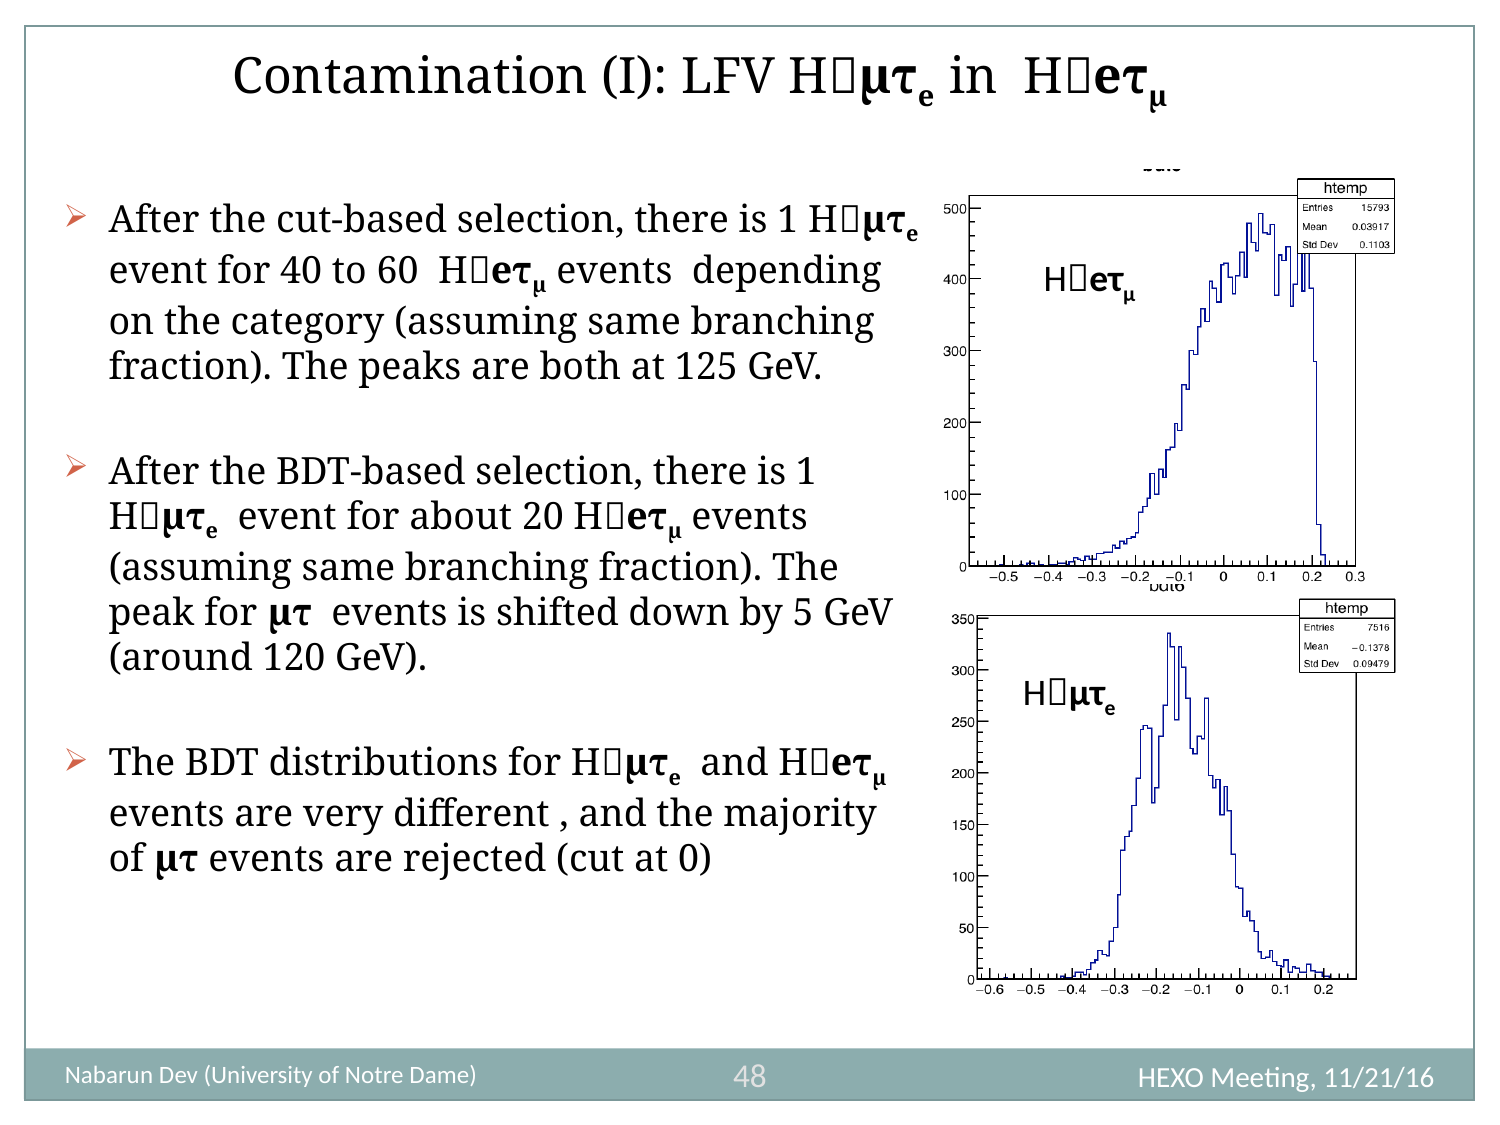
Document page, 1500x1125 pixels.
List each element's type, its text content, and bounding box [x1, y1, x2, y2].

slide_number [950, 1050, 1450, 1111]
list After the cut-based selection, there is 1 Hµτe event for 40 to 60 Heτμ events depending on the category (assuming same branching fraction). The peaks are both at 125 GeV. After the BDT-based selection, there is 1 Hµτe event for about 20 Heτμ events (assuming same branching fraction). The peak for µτ events is shifted down by 5 GeV (around 120 GeV). The BDT distributions for Hµτe and Heτμ events are very different , and the majority of µτ events are rejected (cut at 0) [48, 187, 931, 985]
title Contamination (I): LFV Hµτe in Heτμ [0, 45, 1400, 188]
picture [937, 169, 1401, 999]
footer Nabarun Dev (University of Notre Dame) [50, 1051, 638, 1112]
slide_number 48 [699, 1037, 800, 1110]
